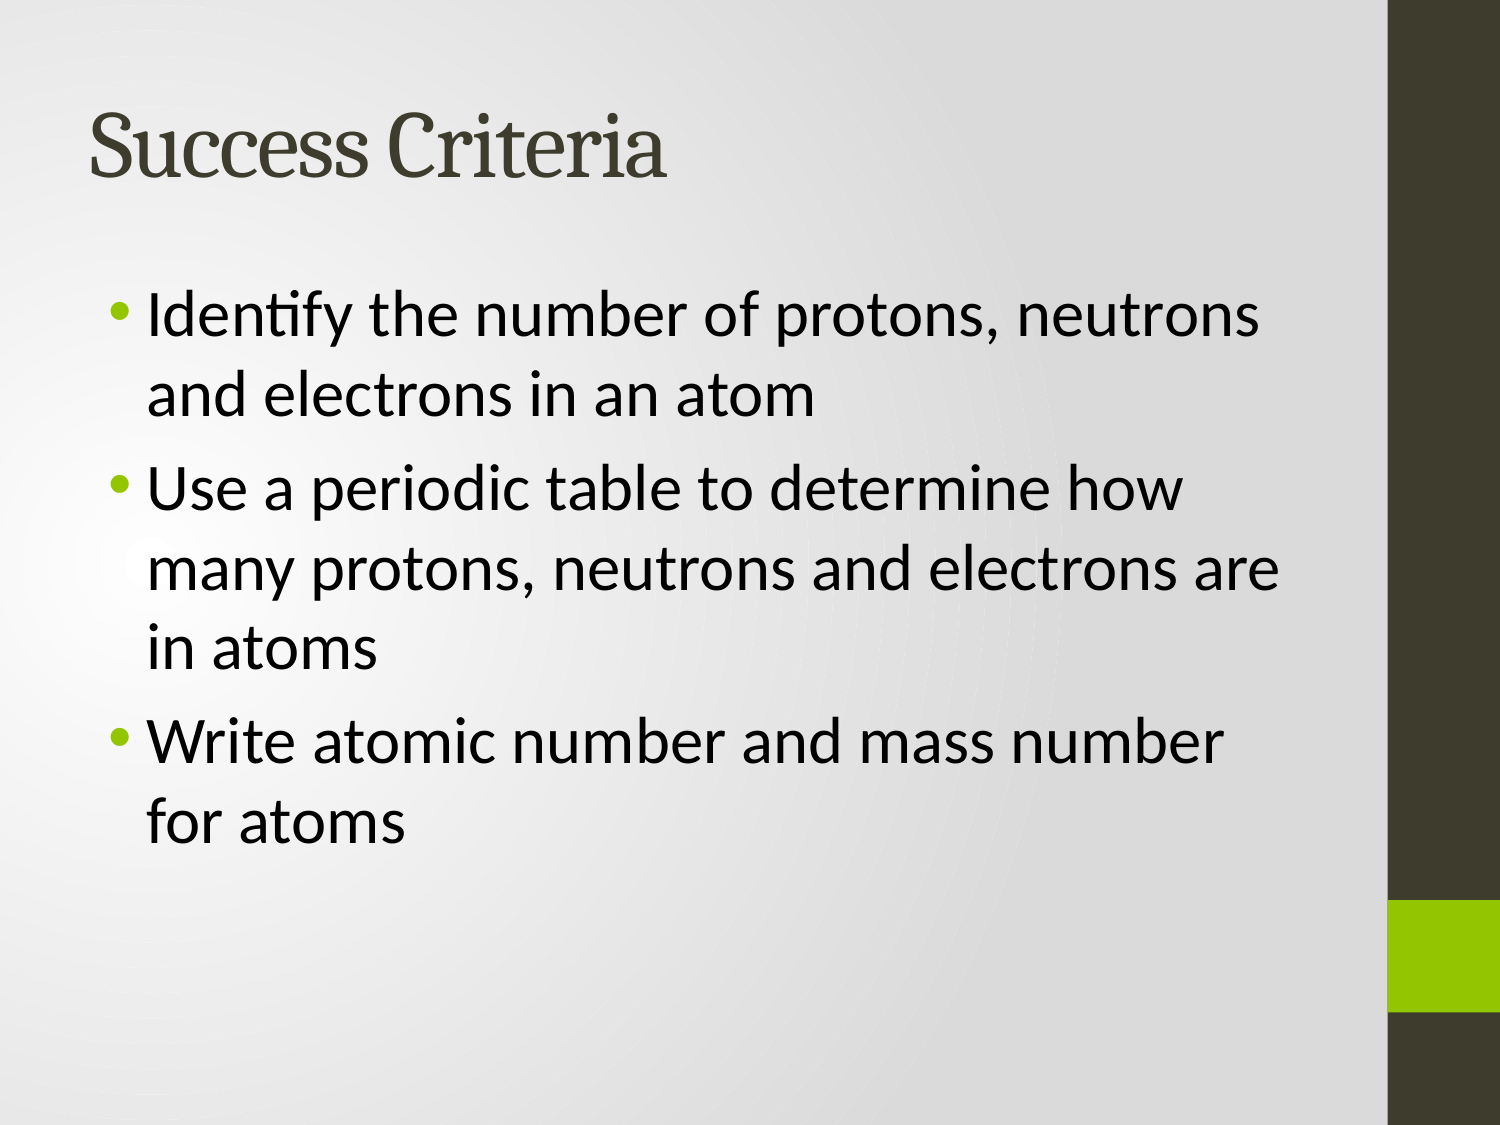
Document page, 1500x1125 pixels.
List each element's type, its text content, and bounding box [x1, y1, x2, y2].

title Success Criteria [75, 45, 1325, 233]
list Identify the number of protons, neutrons and electrons in an atom Use a periodic table to determine how many protons, neutrons and electrons are in atoms Write atomic number and mass number for atoms [75, 262, 1325, 1050]
